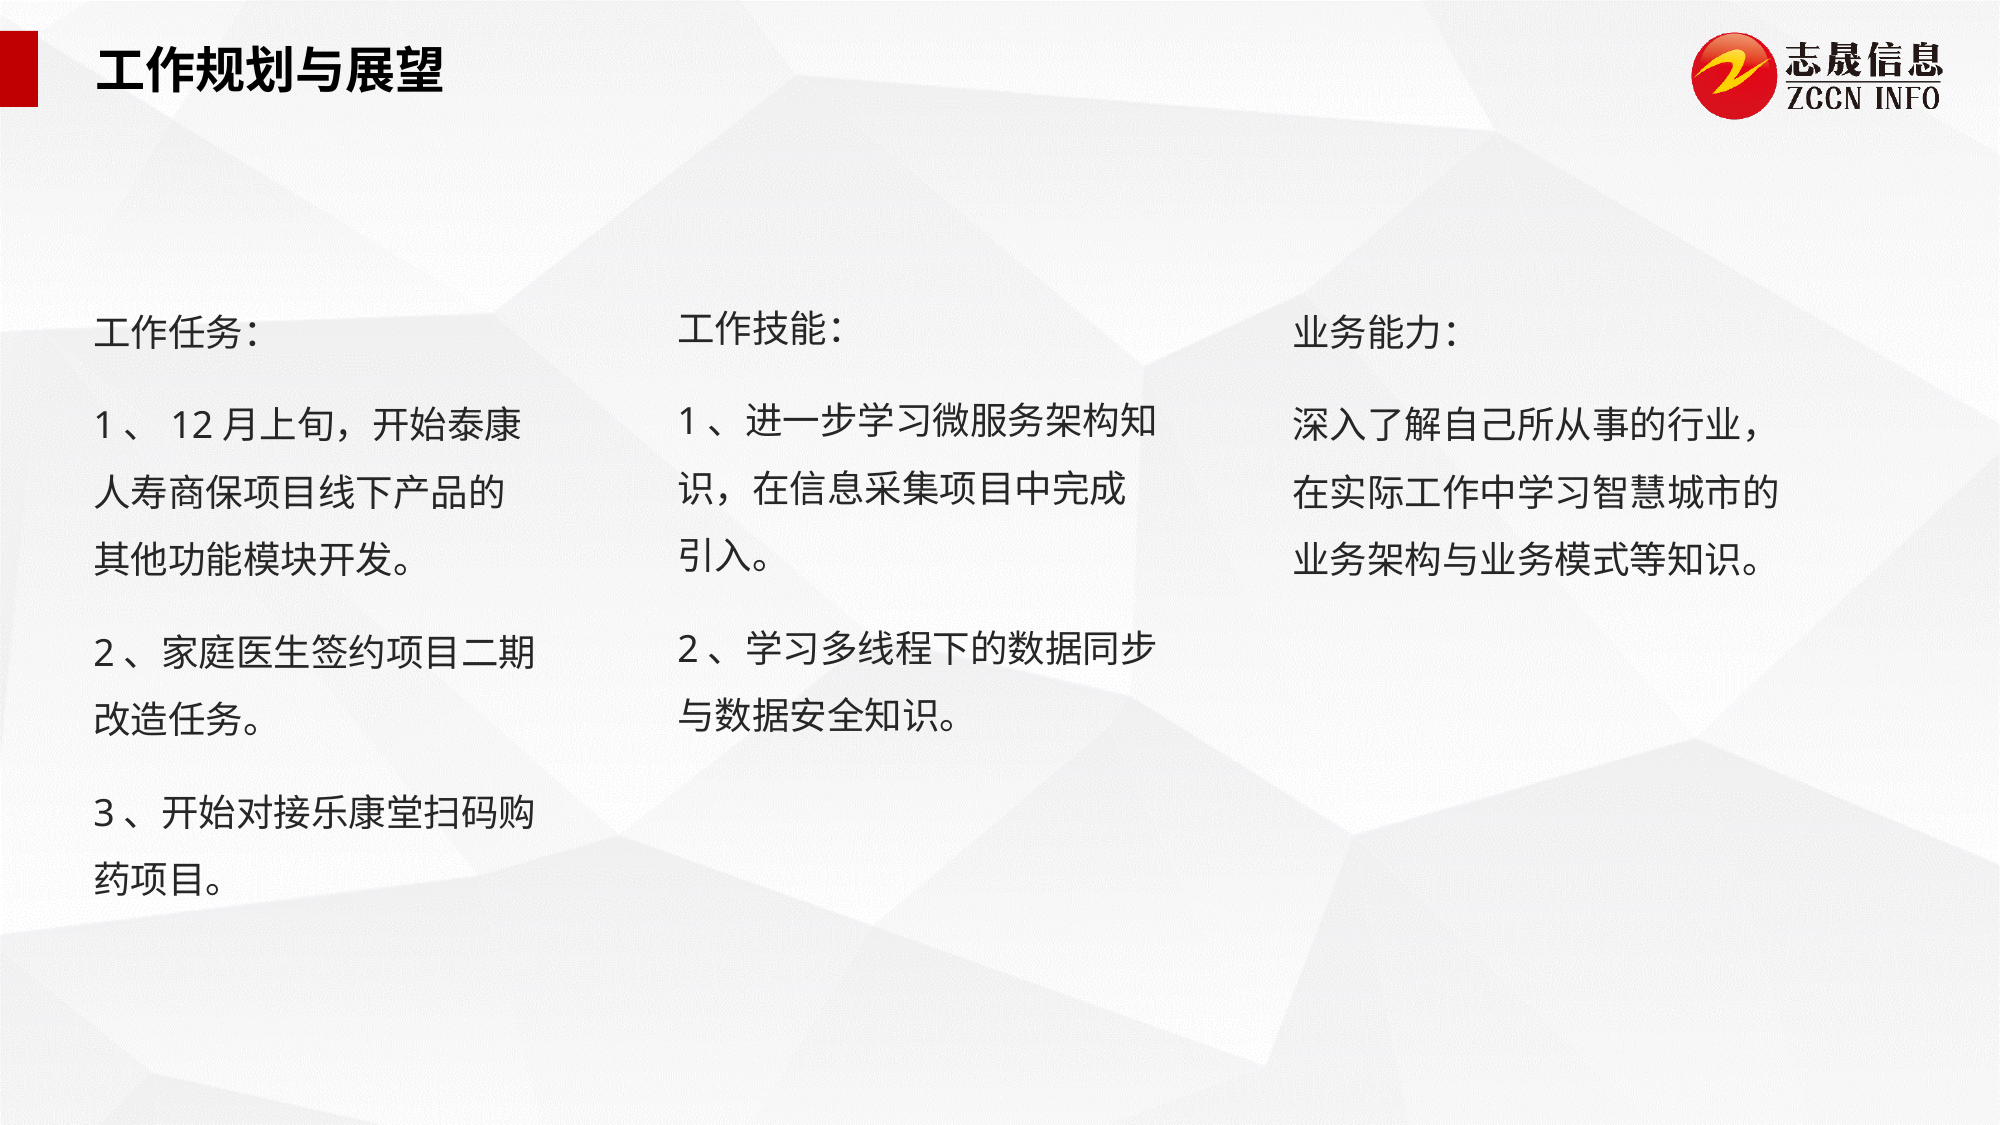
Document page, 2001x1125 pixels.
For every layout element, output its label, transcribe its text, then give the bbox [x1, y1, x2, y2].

picture [0, 0, 2000, 1125]
text_box 业务能力： 深入了解自己所从事的行业，在实际工作中学习智慧城市的业务架构与业务模式等知识。 [1277, 278, 1815, 589]
text_box [0, 30, 38, 107]
text_box 工作任务： 1、12月上旬，开始泰康人寿商保项目线下产品的其他功能模块开发。 2、家庭医生签约项目二期改造任务。 3、开始对接乐康堂扫码购药项目。 [78, 278, 558, 909]
text_box 工作技能： 1、进一步学习微服务架构知识，在信息采集项目中完成引入。 2、学习多线程下的数据同步与数据安全知识。 [662, 274, 1173, 838]
text_box 工作规划与展望 [80, 30, 461, 106]
